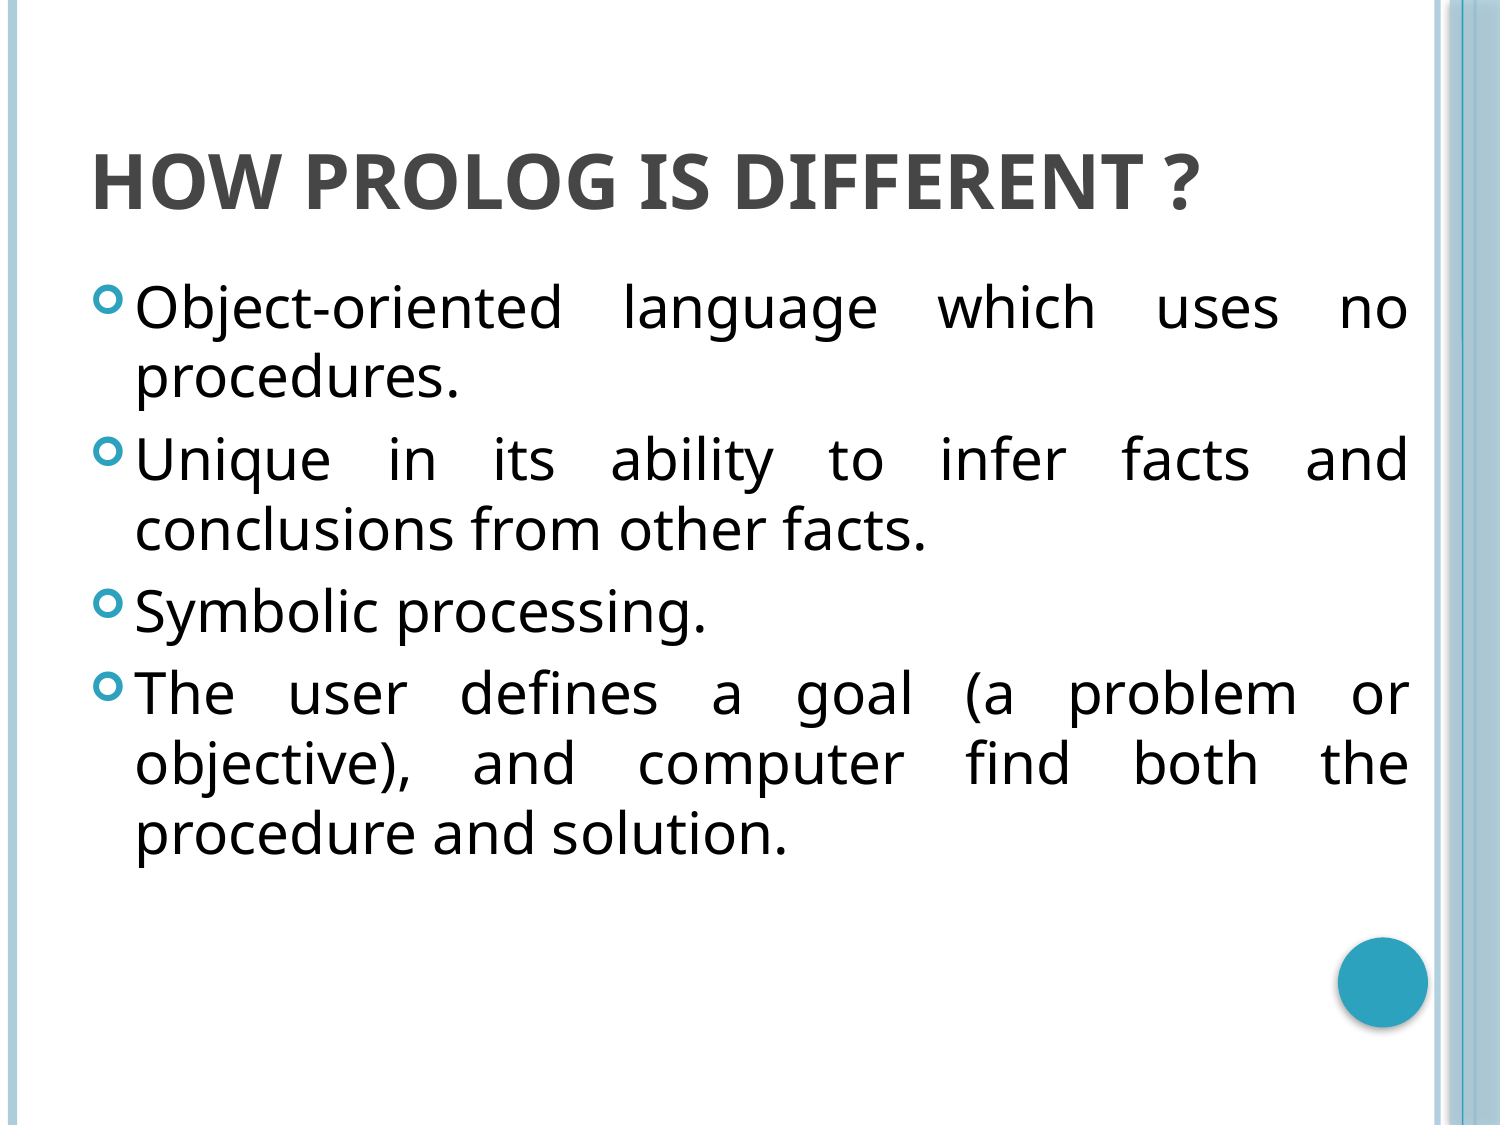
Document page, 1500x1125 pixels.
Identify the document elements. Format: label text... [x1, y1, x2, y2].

title How Prolog is Different ? [75, 45, 1300, 233]
list Object-oriented language which uses no procedures. Unique in its ability to infer facts and conclusions from other facts. Symbolic processing. The user defines a goal (a problem or objective), and computer find both the procedure and solution. [75, 262, 1425, 975]
